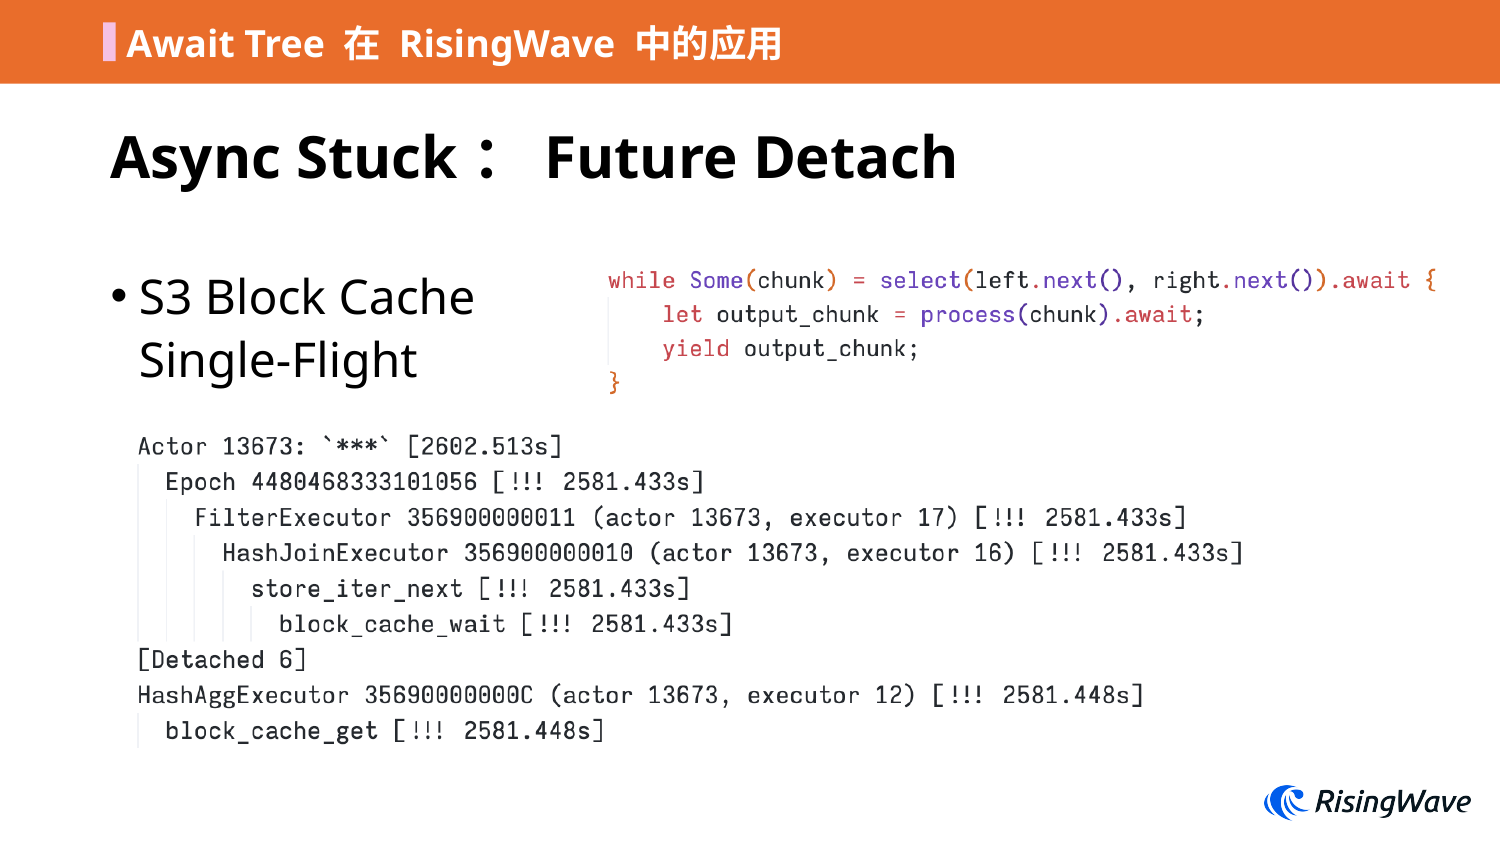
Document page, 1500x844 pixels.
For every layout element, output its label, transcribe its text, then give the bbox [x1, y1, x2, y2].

title Async Stuck：Future Detach [102, 110, 1398, 209]
picture [118, 416, 1263, 763]
text_box Await Tree 在 RisingWave 中的应用 [118, 13, 870, 73]
picture [1264, 785, 1471, 821]
list S3 Block Cache Single-Flight [102, 252, 1398, 761]
picture [590, 256, 1453, 413]
